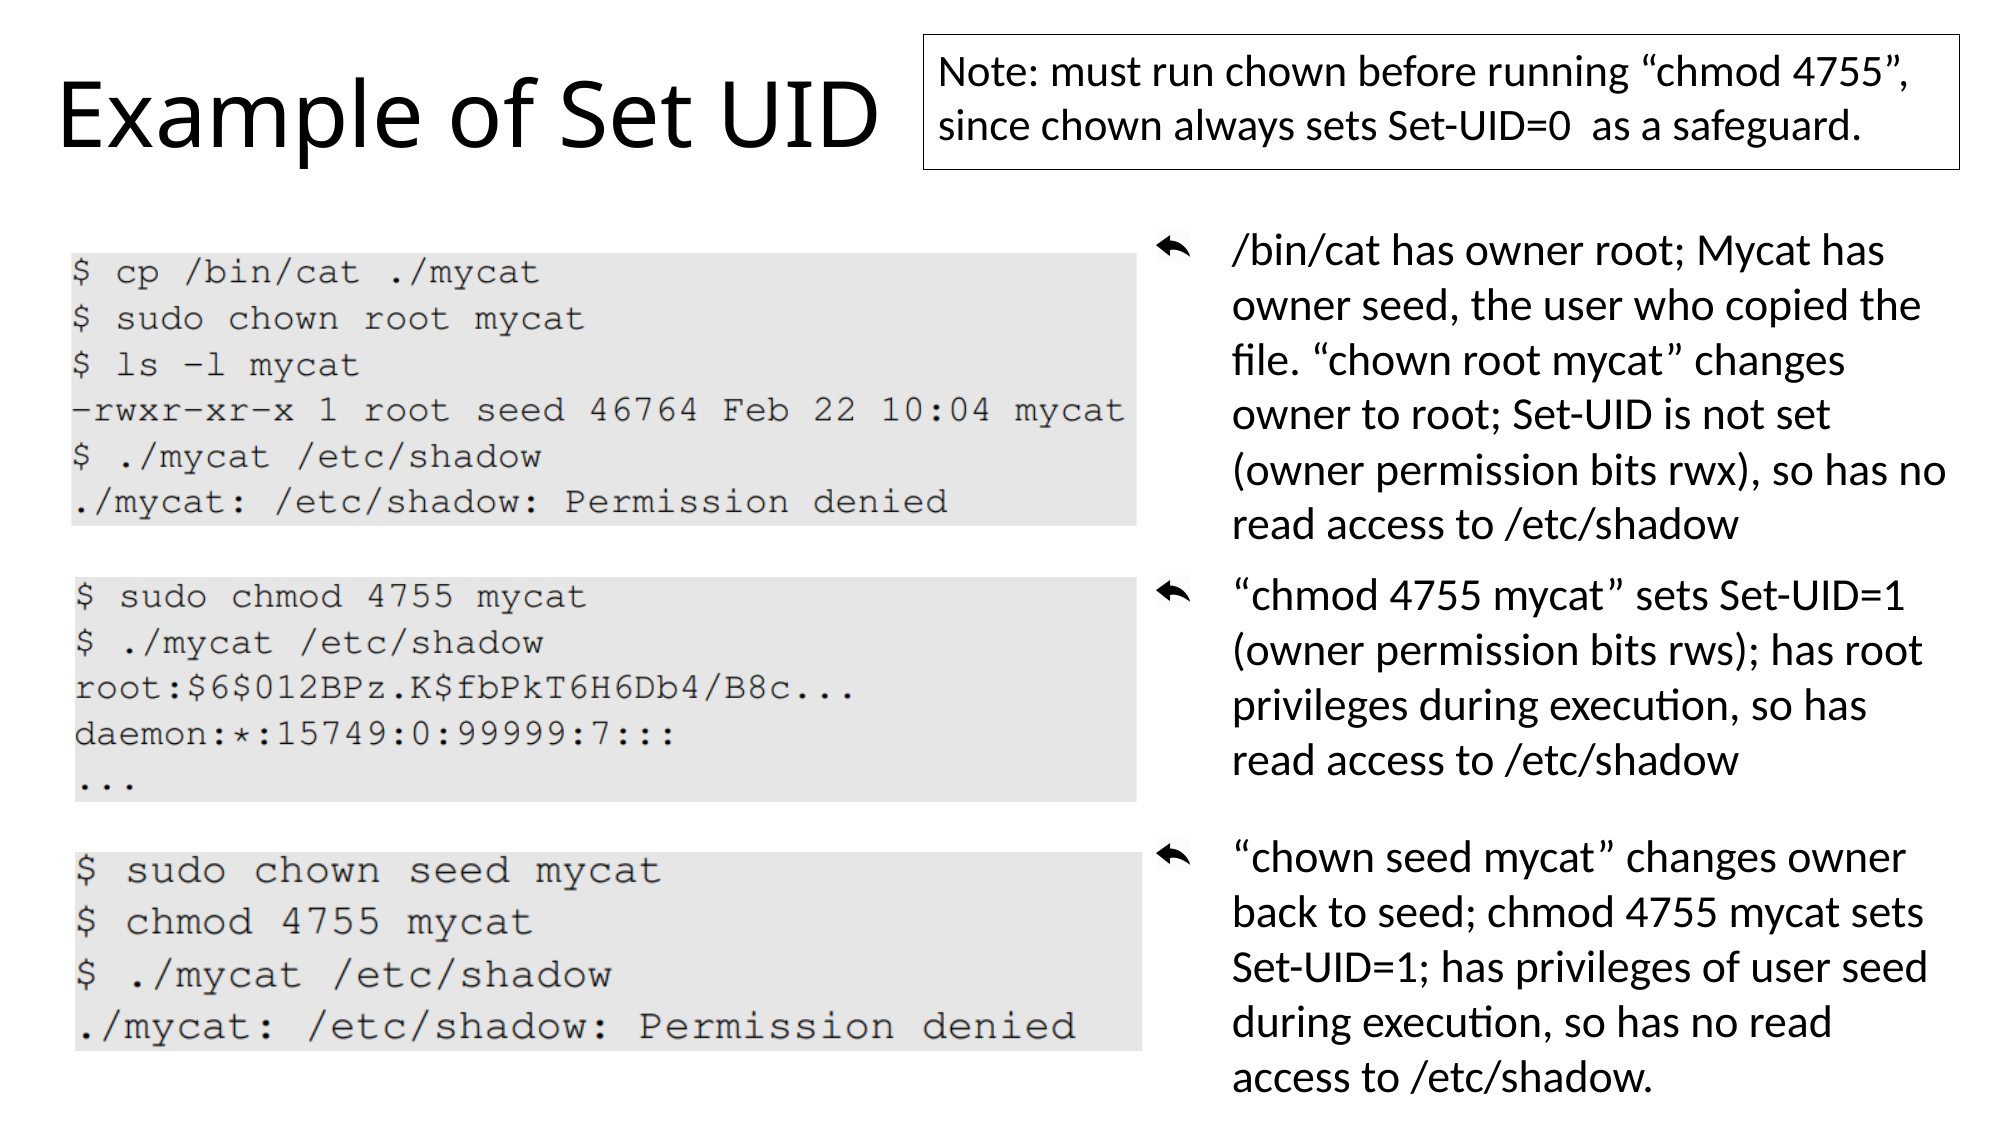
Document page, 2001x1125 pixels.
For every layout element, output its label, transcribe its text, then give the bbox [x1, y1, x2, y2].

text_box “chmod 4755 mycat” sets Set-UID=1 (owner permission bits rws); has root privileges during execution, so has read access to /etc/shadow [1142, 557, 1976, 792]
picture [1156, 230, 1190, 263]
text_box /bin/cat has owner root; Mycat has owner seed, the user who copied the file. “chown root mycat” changes owner to root; Set-UID is not set (owner permission bits rwx), so has no read access to /etc/shadow [1142, 212, 1987, 587]
picture [1156, 575, 1190, 608]
title Example of Set UID [40, 34, 1766, 202]
text_box Note: must run chown before running “chmod 4755”, since chown always sets Set-UID=0 as a safeguard. [923, 34, 1960, 170]
picture [71, 253, 1137, 526]
picture [1156, 838, 1190, 871]
picture [75, 577, 1137, 802]
picture [75, 852, 1143, 1051]
text_box “chown seed mycat” changes owner back to seed; chmod 4755 mycat sets Set-UID=1; has privileges of user seed during execution, so has no read access to /etc/shadow. [1142, 819, 1976, 1110]
